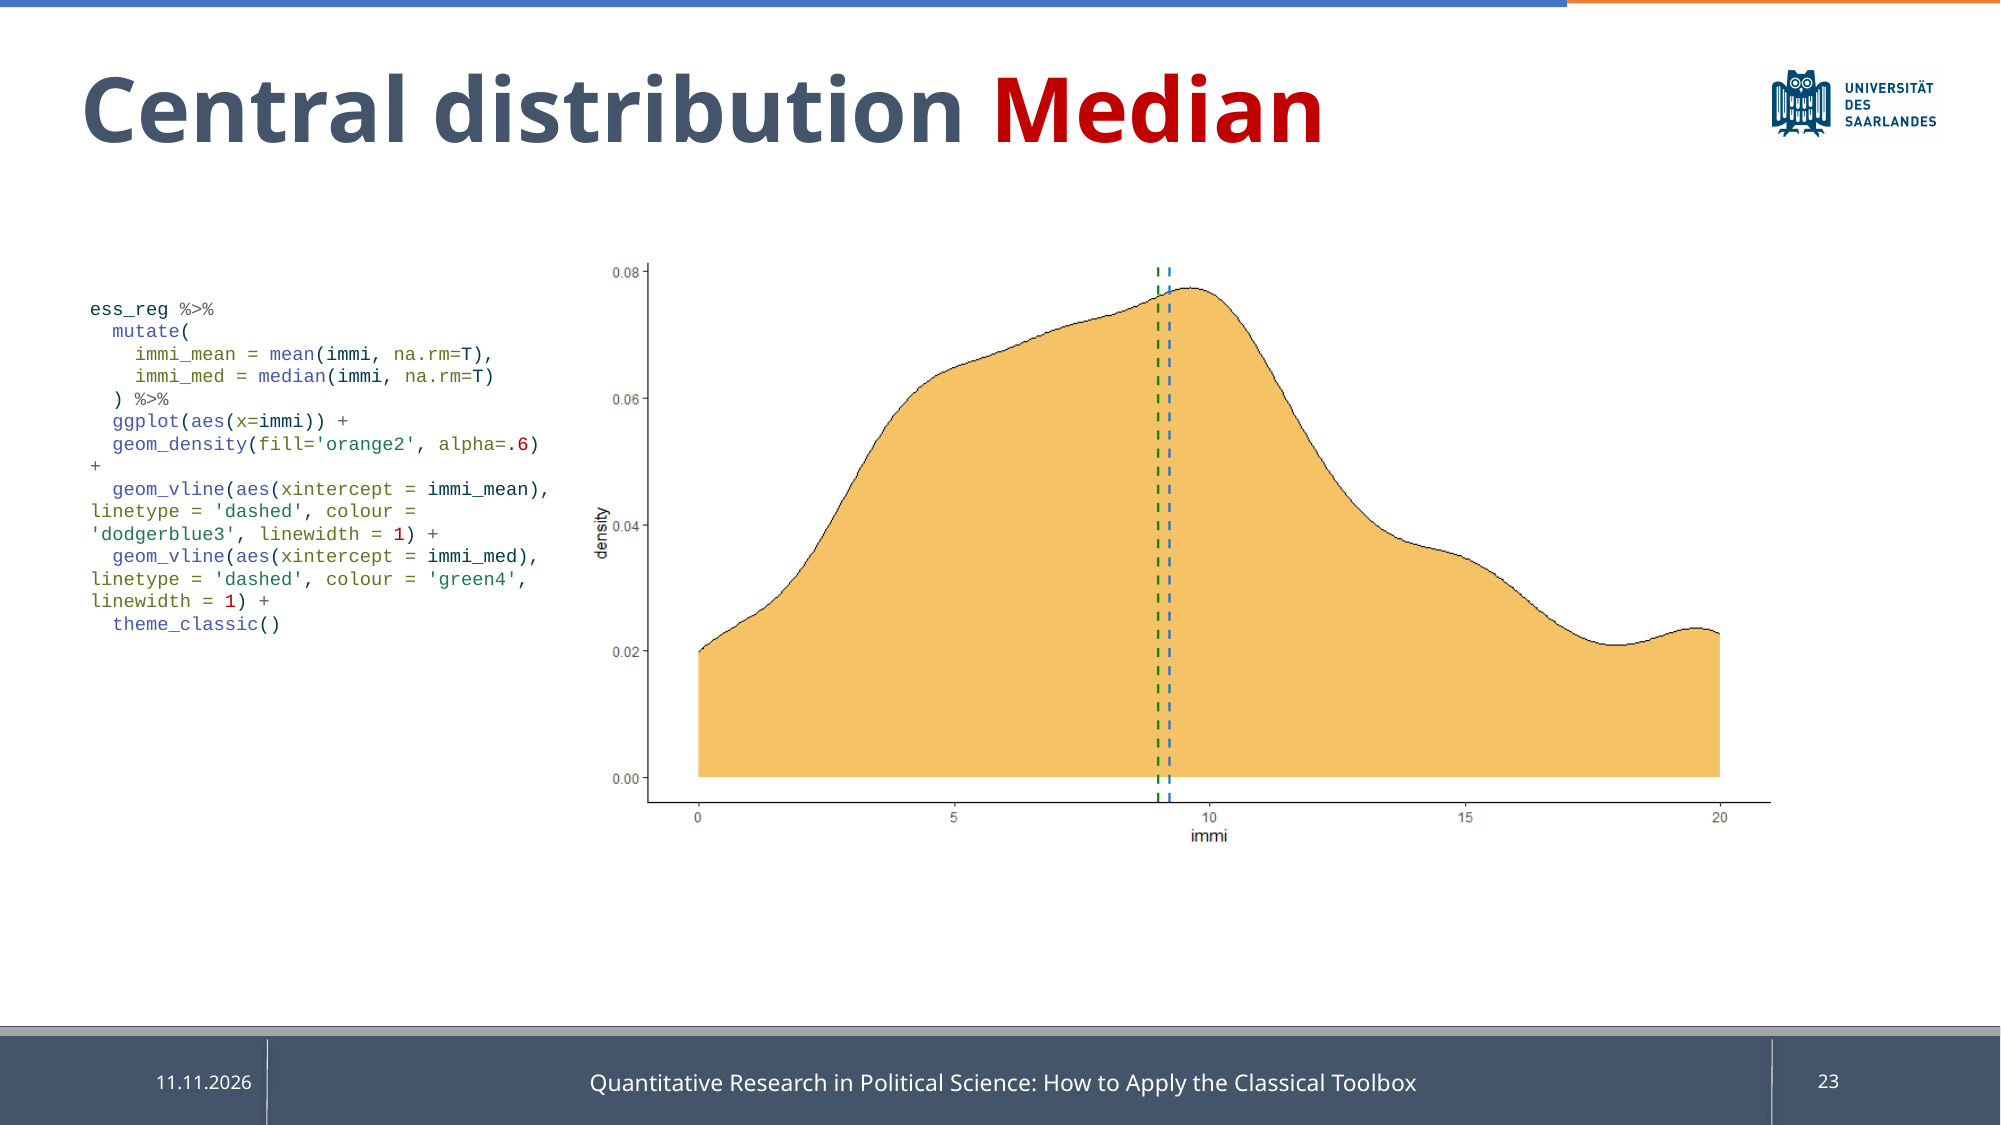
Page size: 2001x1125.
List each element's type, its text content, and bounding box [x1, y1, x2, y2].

text_box Central distribution Median [65, 57, 1520, 170]
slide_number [65, 1053, 267, 1113]
footer Quantitative Research in Political Science: How to Apply the Classical Toolbox [266, 1052, 1741, 1113]
slide_number 23 [1803, 1052, 2000, 1113]
picture [584, 255, 1780, 854]
text_box ess_reg %>% mutate( immi_mean = mean(immi, na.rm=T), immi_med = median(immi, na.rm=T) ) %>% ggplot(aes(x=immi)) + geom_density(fill='orange2', alpha=.6) + geom_vline(aes(xintercept = immi_mean), linetype = 'dashed', colour = 'dodgerblue3', linewidth = 1) + geom_vline(aes(xintercept = immi_med), linetype = 'dashed', colour = 'green4', linewidth = 1) + theme_classic() [74, 176, 569, 754]
picture [1763, 63, 1945, 144]
